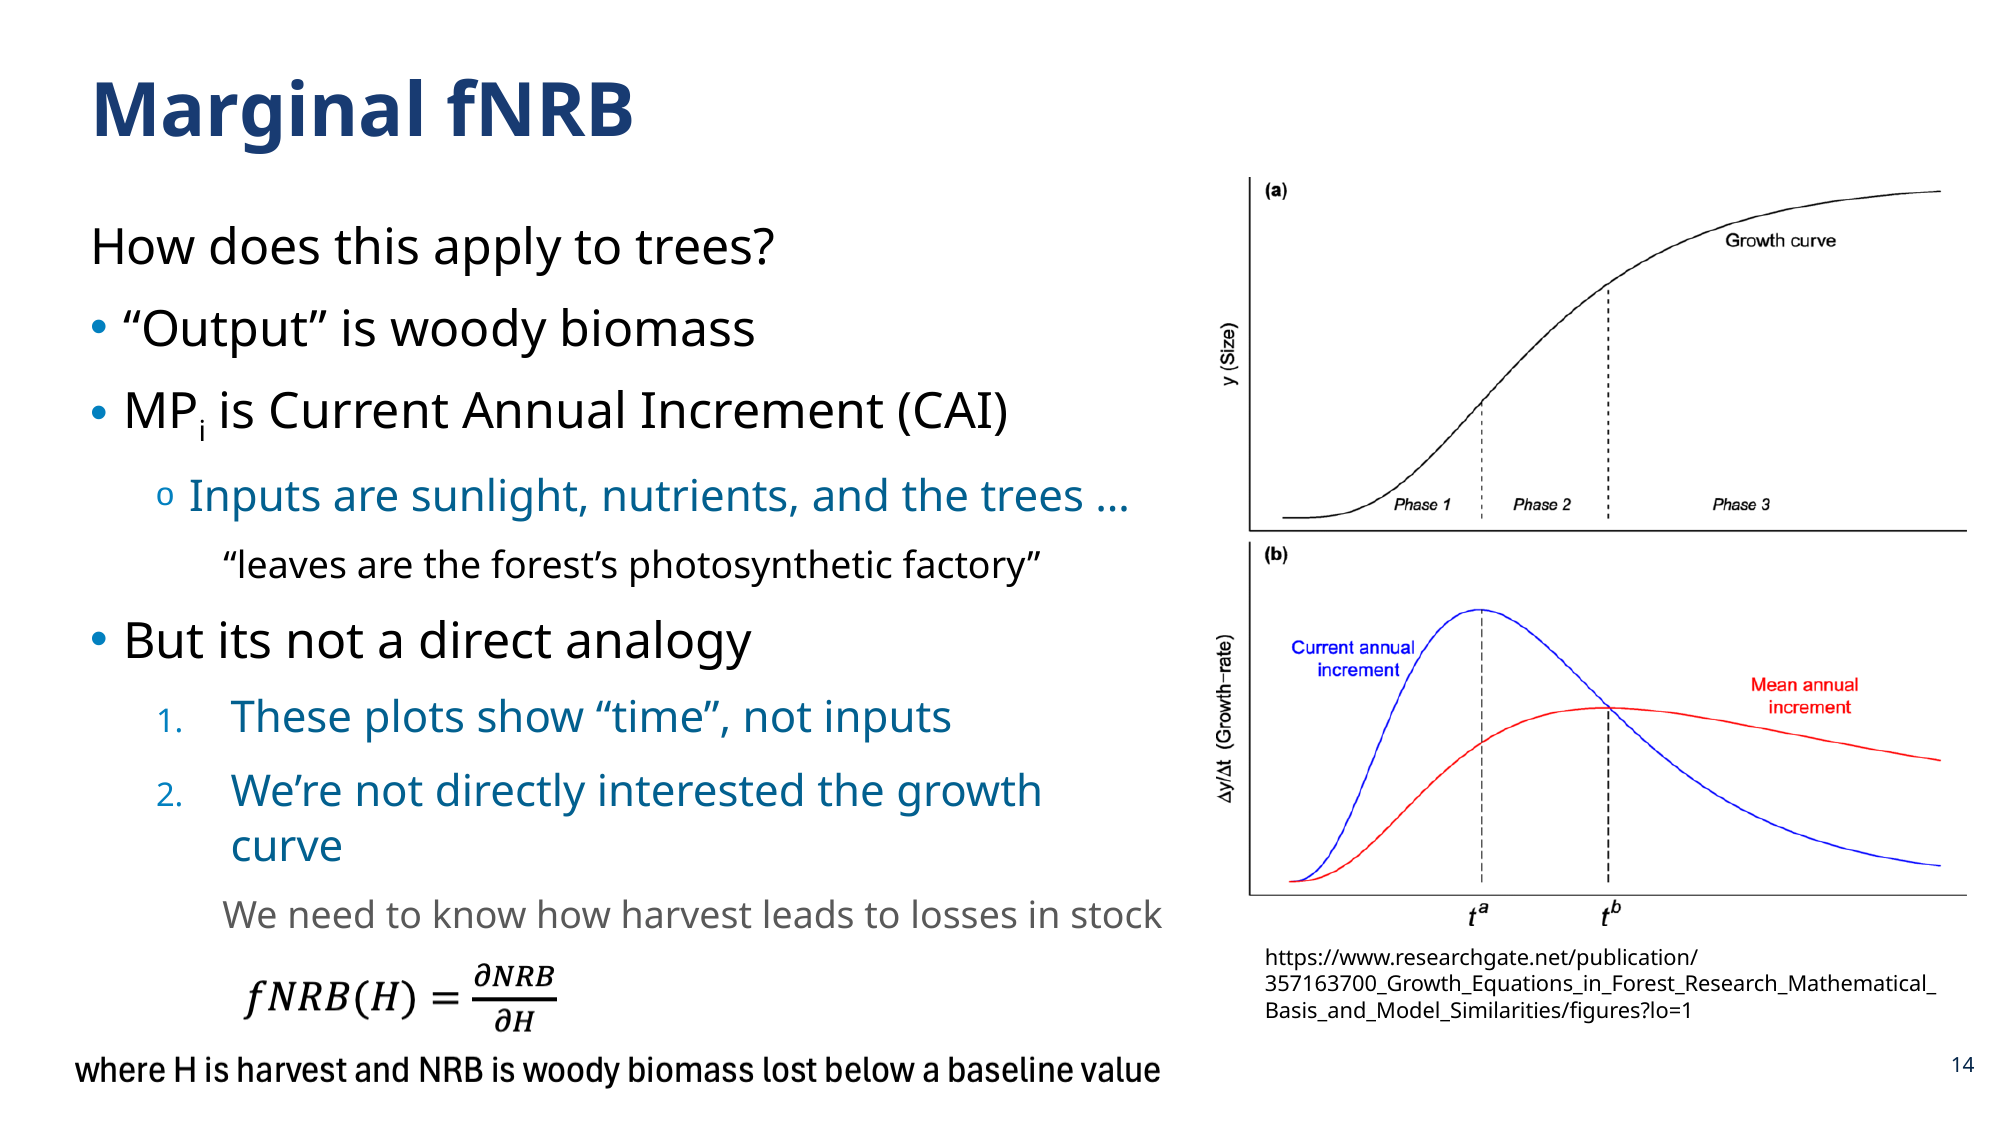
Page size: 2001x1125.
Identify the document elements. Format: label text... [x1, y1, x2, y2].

slide_number 14 [1925, 1026, 2000, 1107]
picture [1216, 177, 1967, 926]
text_box [75, 958, 1183, 1094]
title Marginal fNRB [75, 58, 1925, 167]
list How does this apply to trees? “Output” is woody biomass MPi is Current Annual Increment (CAI) Inputs are sunlight, nutrients, and the trees … “leaves are the forest’s photosynthetic factory” But its not a direct analogy These plots show “time”, not inputs We’re not directly interested the growth curve We need to know how harvest leads to losses in stock [75, 196, 1180, 958]
text_box https://www.researchgate.net/publication/357163700_Growth_Equations_in_Forest_Research_Mathematical_Basis_and_Model_Similarities/figures?lo=1 [1249, 936, 1967, 1030]
